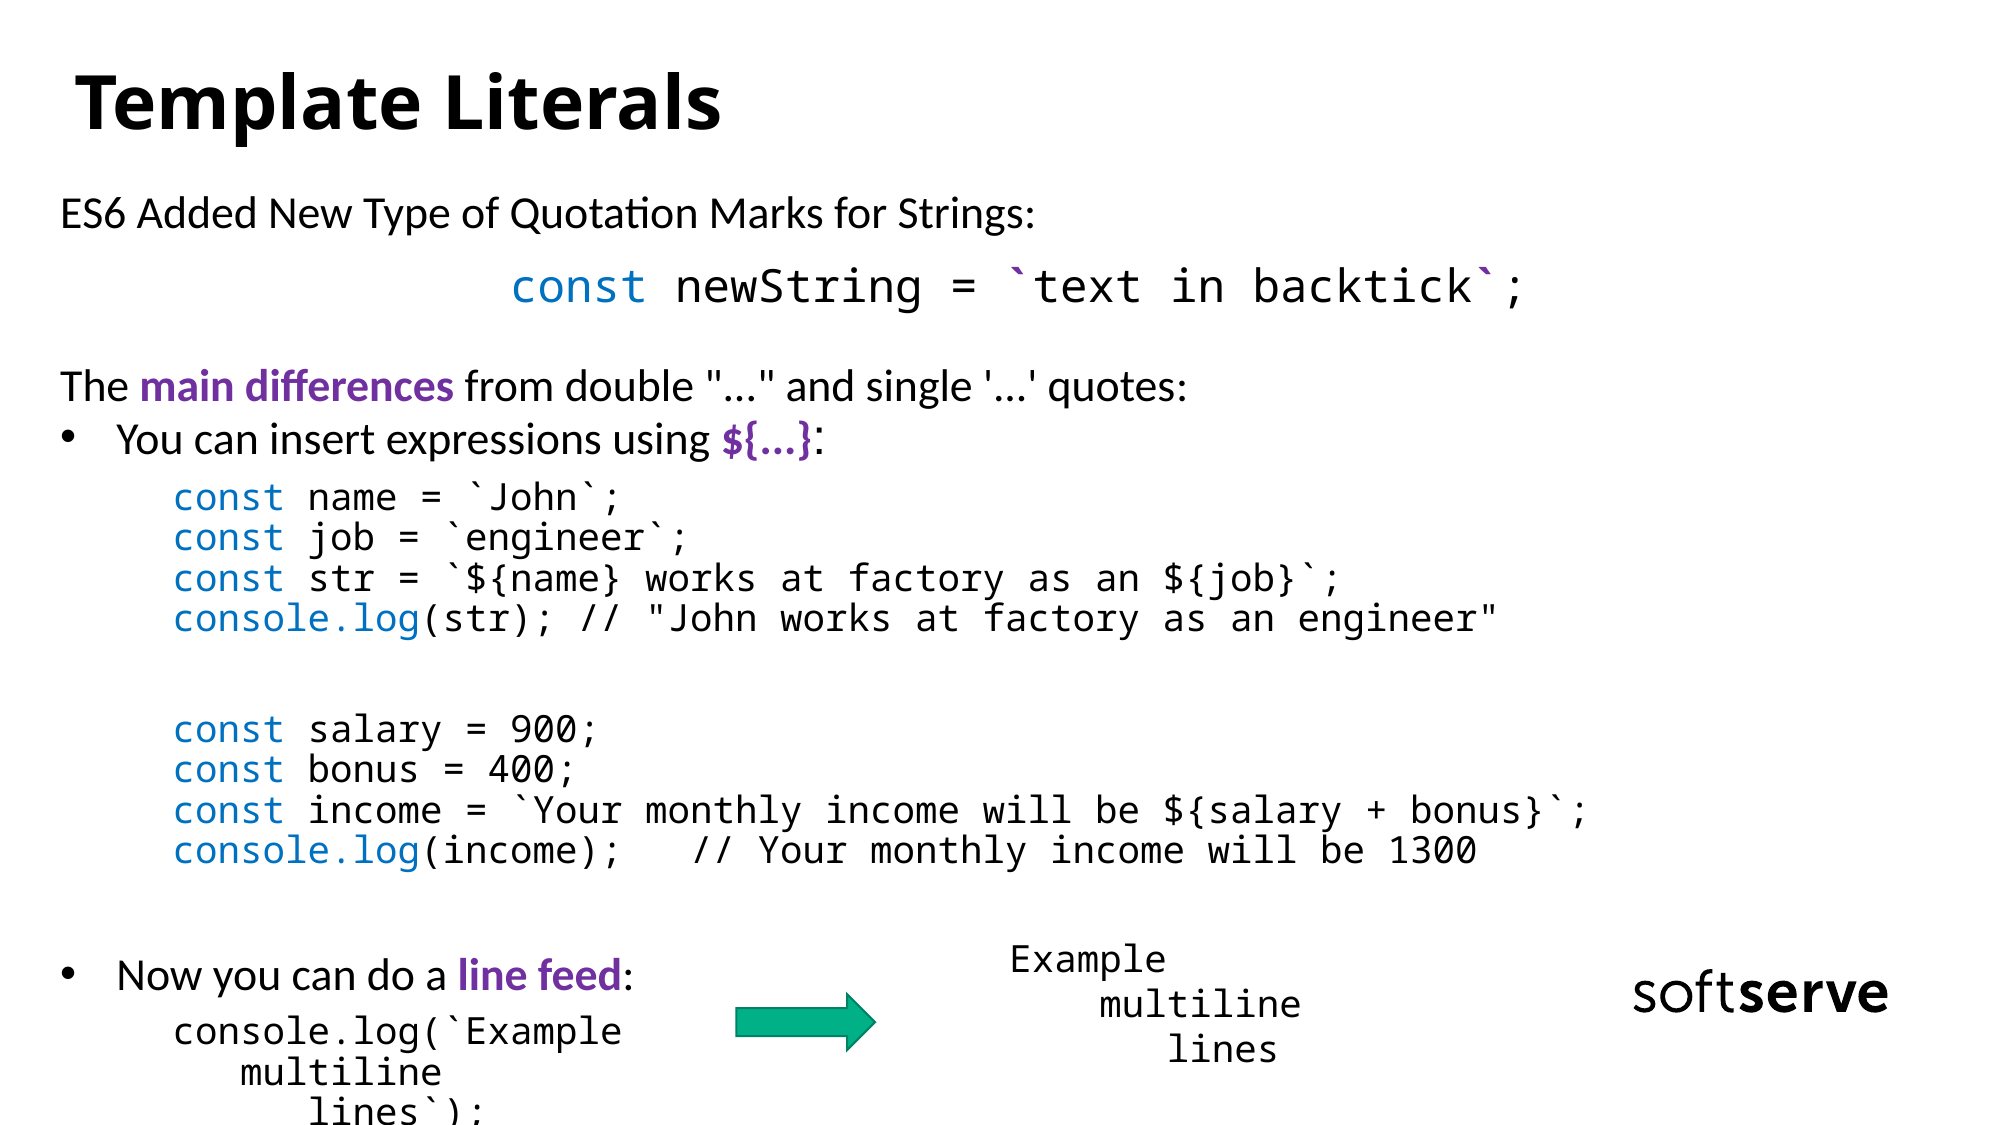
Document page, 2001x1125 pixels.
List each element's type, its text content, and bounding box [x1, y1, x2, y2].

text_box [735, 991, 877, 1053]
list ES6 Added New Type of Quotation Marks for Strings: const newString = `text in backtick`; The main differences from double "..." and single '...' quotes: You can insert expressions using ${...}: const name = `John`; const job = `engineer`; const str = `${name} works at factory as an ${job}`; console.log(str); // "John works at factory as an engineer" const salary = 900; const bonus = 400; const income = `Your monthly income will be ${salary + bonus}`; console.log(income); // Your monthly income will be 1300 Now you can do a line feed: console.log(`Example multiline lines`); [45, 181, 1935, 1106]
text_box Example multiline lines [994, 927, 1395, 1077]
title Template Literals [59, 47, 1957, 134]
